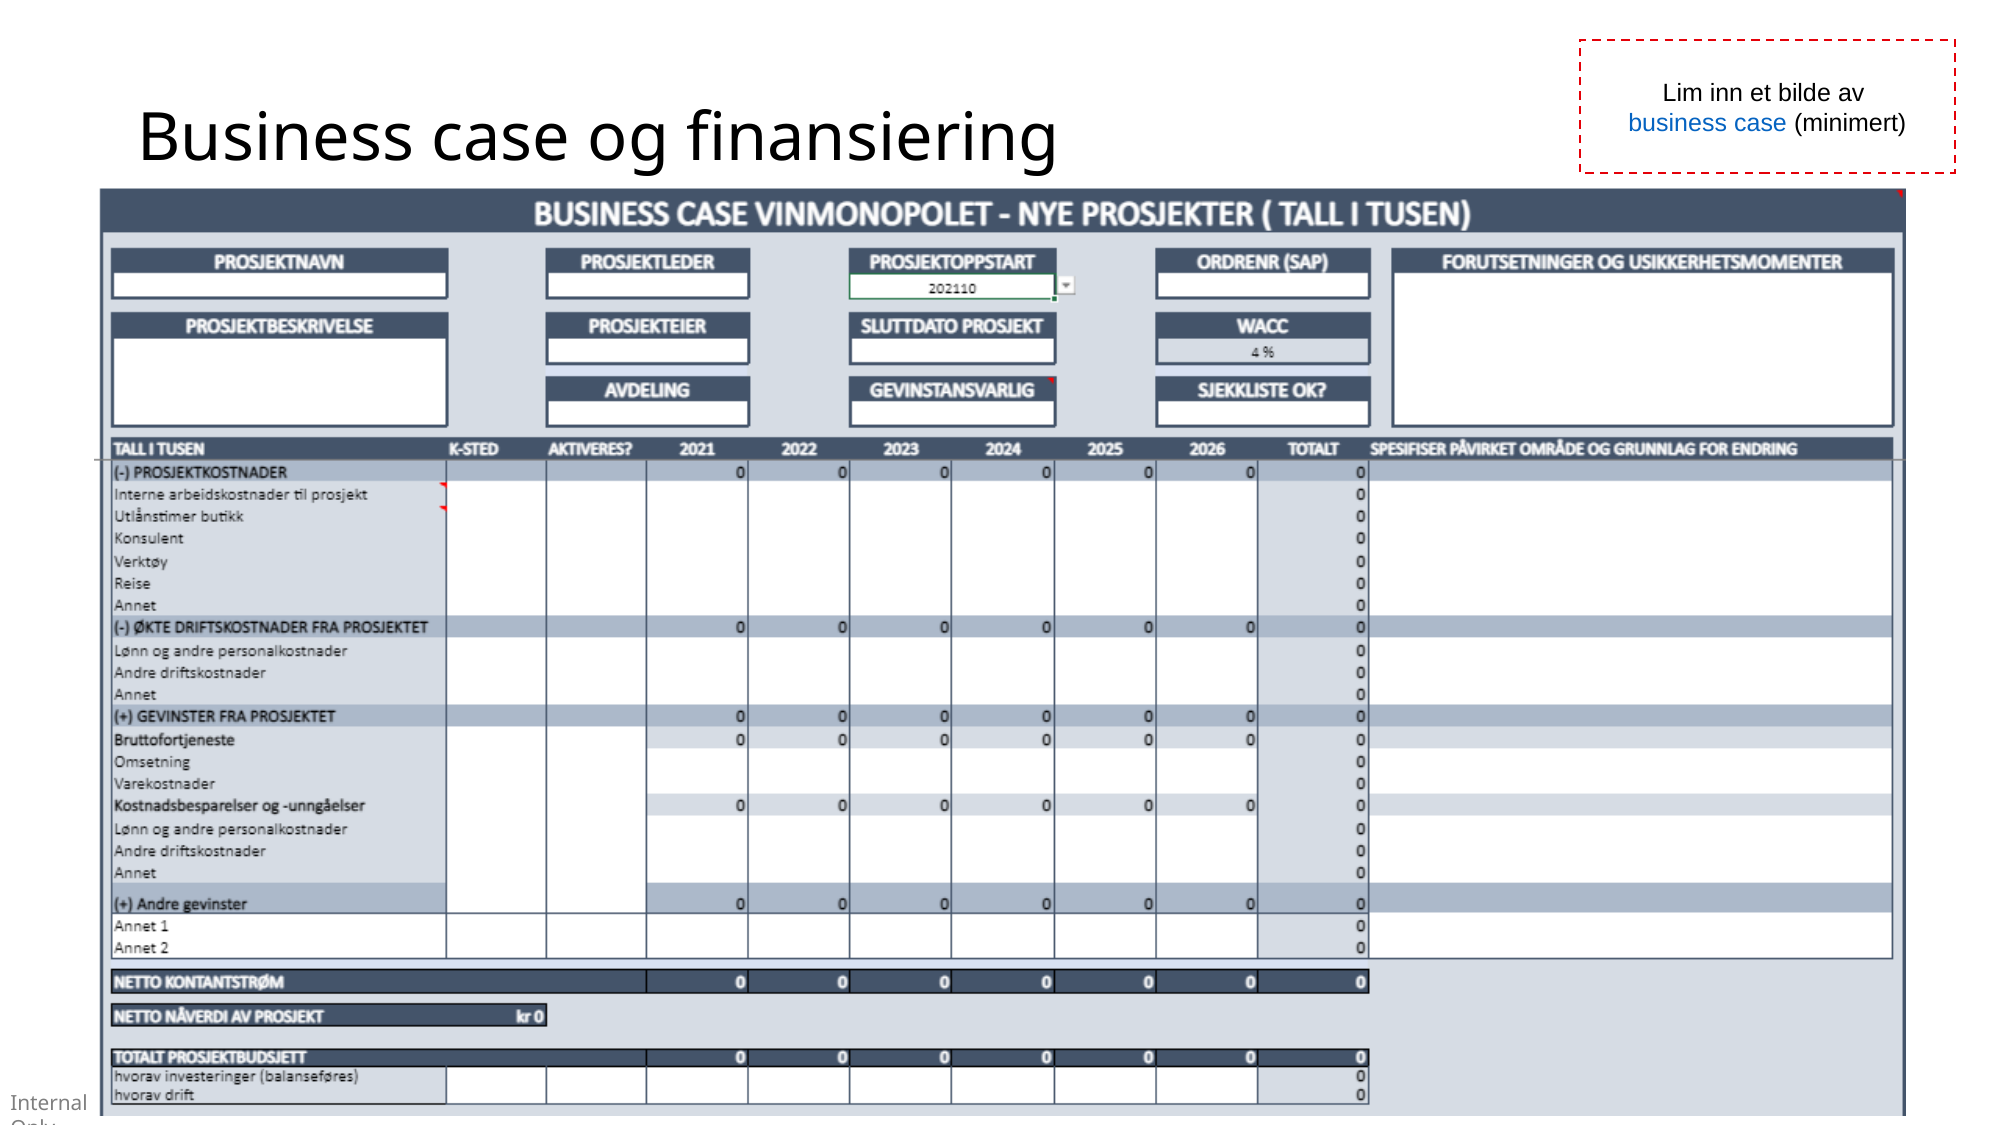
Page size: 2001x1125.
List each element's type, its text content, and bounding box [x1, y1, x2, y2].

title Business case og finansiering [137, 4, 1863, 181]
picture [94, 181, 1906, 1116]
text_box Lim inn et bilde av business case (minimert) [1579, 39, 1956, 174]
